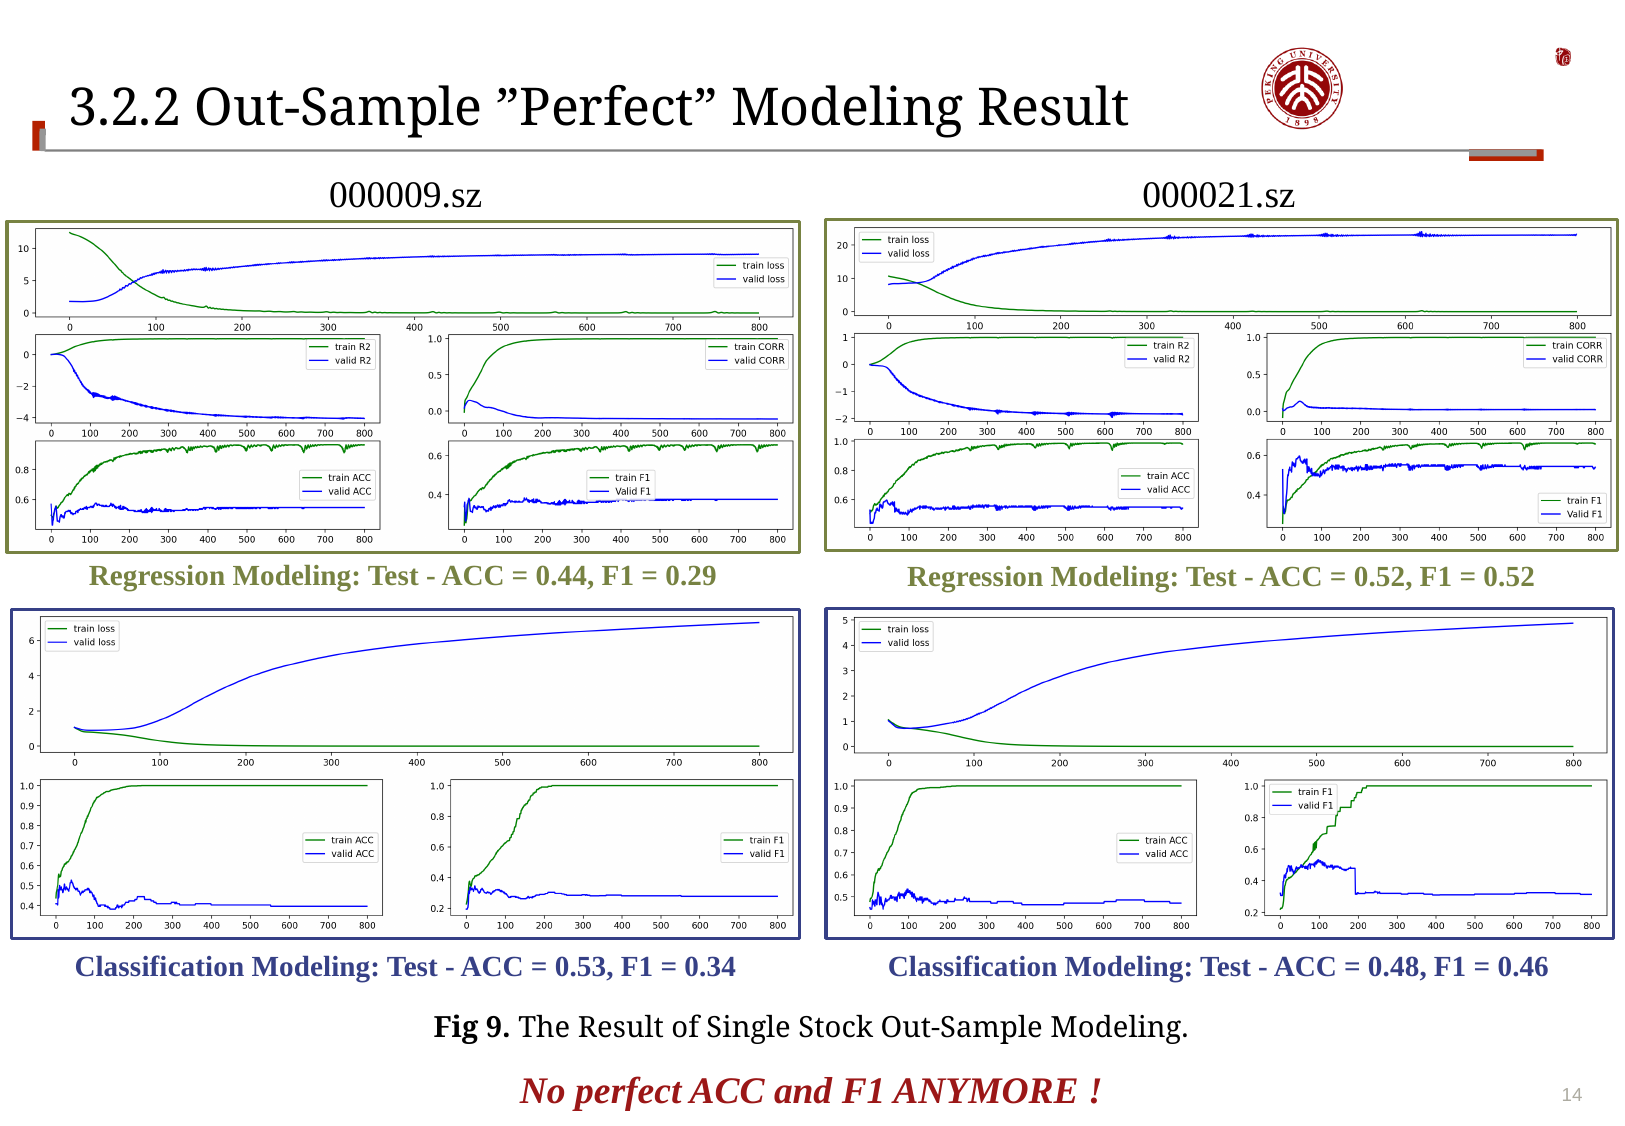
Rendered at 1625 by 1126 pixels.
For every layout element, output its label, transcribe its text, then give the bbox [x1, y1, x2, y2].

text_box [0, 162, 1625, 1044]
title 3.2.2 Out-Sample ”Perfect” Modeling Result [67, 60, 1256, 150]
picture [1259, 31, 1581, 141]
text_box No perfect ACC and F1 ANYMORE ! [256, 1058, 1367, 1119]
